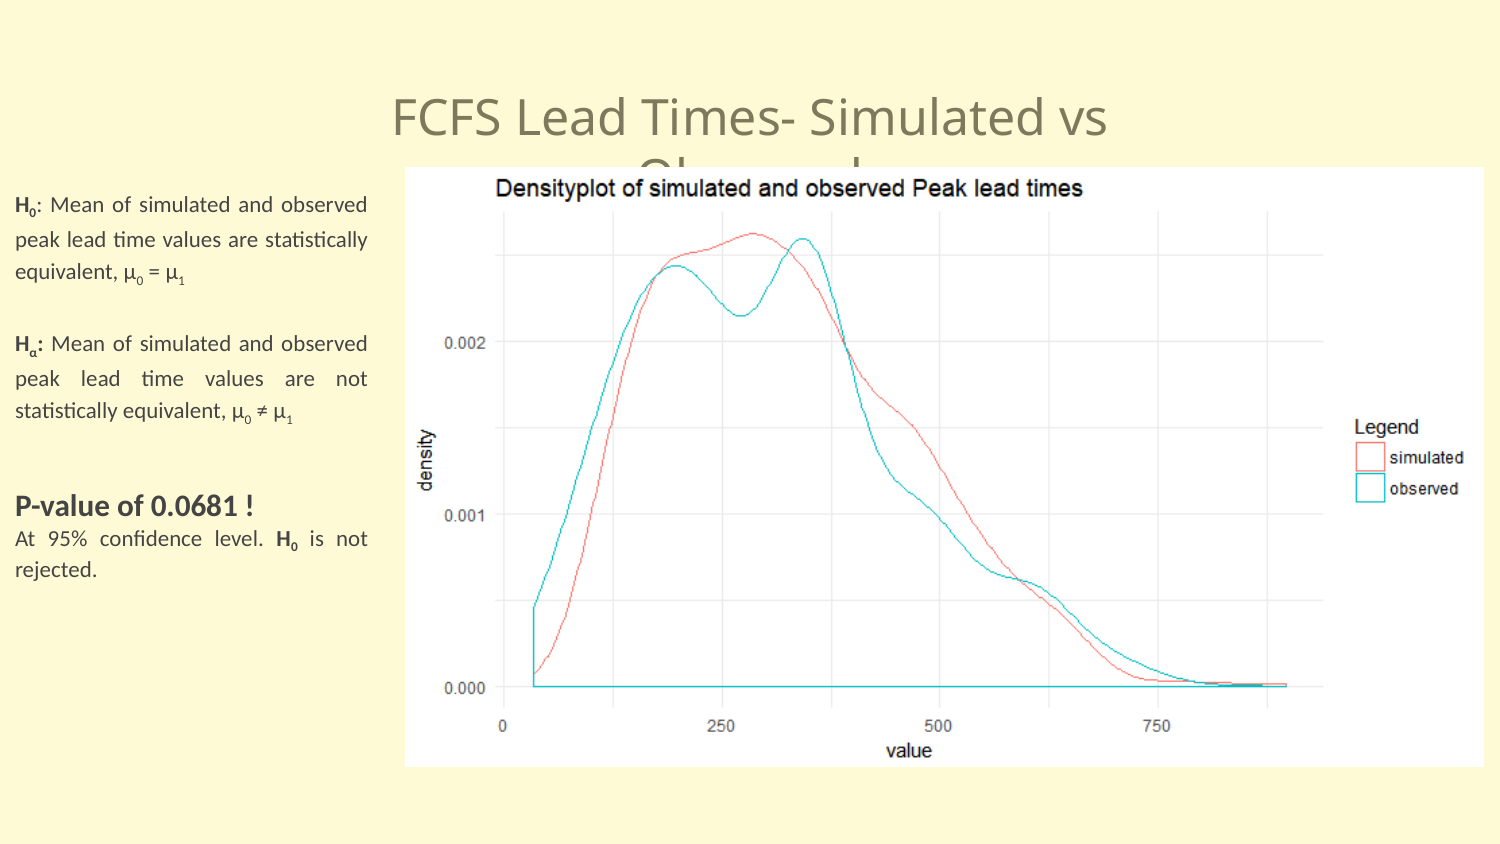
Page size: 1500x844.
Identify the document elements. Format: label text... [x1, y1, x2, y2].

picture [404, 167, 1484, 768]
text_box H0: Mean of simulated and observed peak lead time values are statistically equivalent, μ0 = μ1 Hα: Mean of simulated and observed peak lead time values are not statistically equivalent, μ0 ≠ μ1 P-value of 0.0681 ! At 95% confidence level. H0 is not rejected. [0, 222, 384, 675]
text_box FCFS Lead Times- Simulated vs Observed [264, 70, 1236, 165]
text_box [0, 145, 504, 222]
